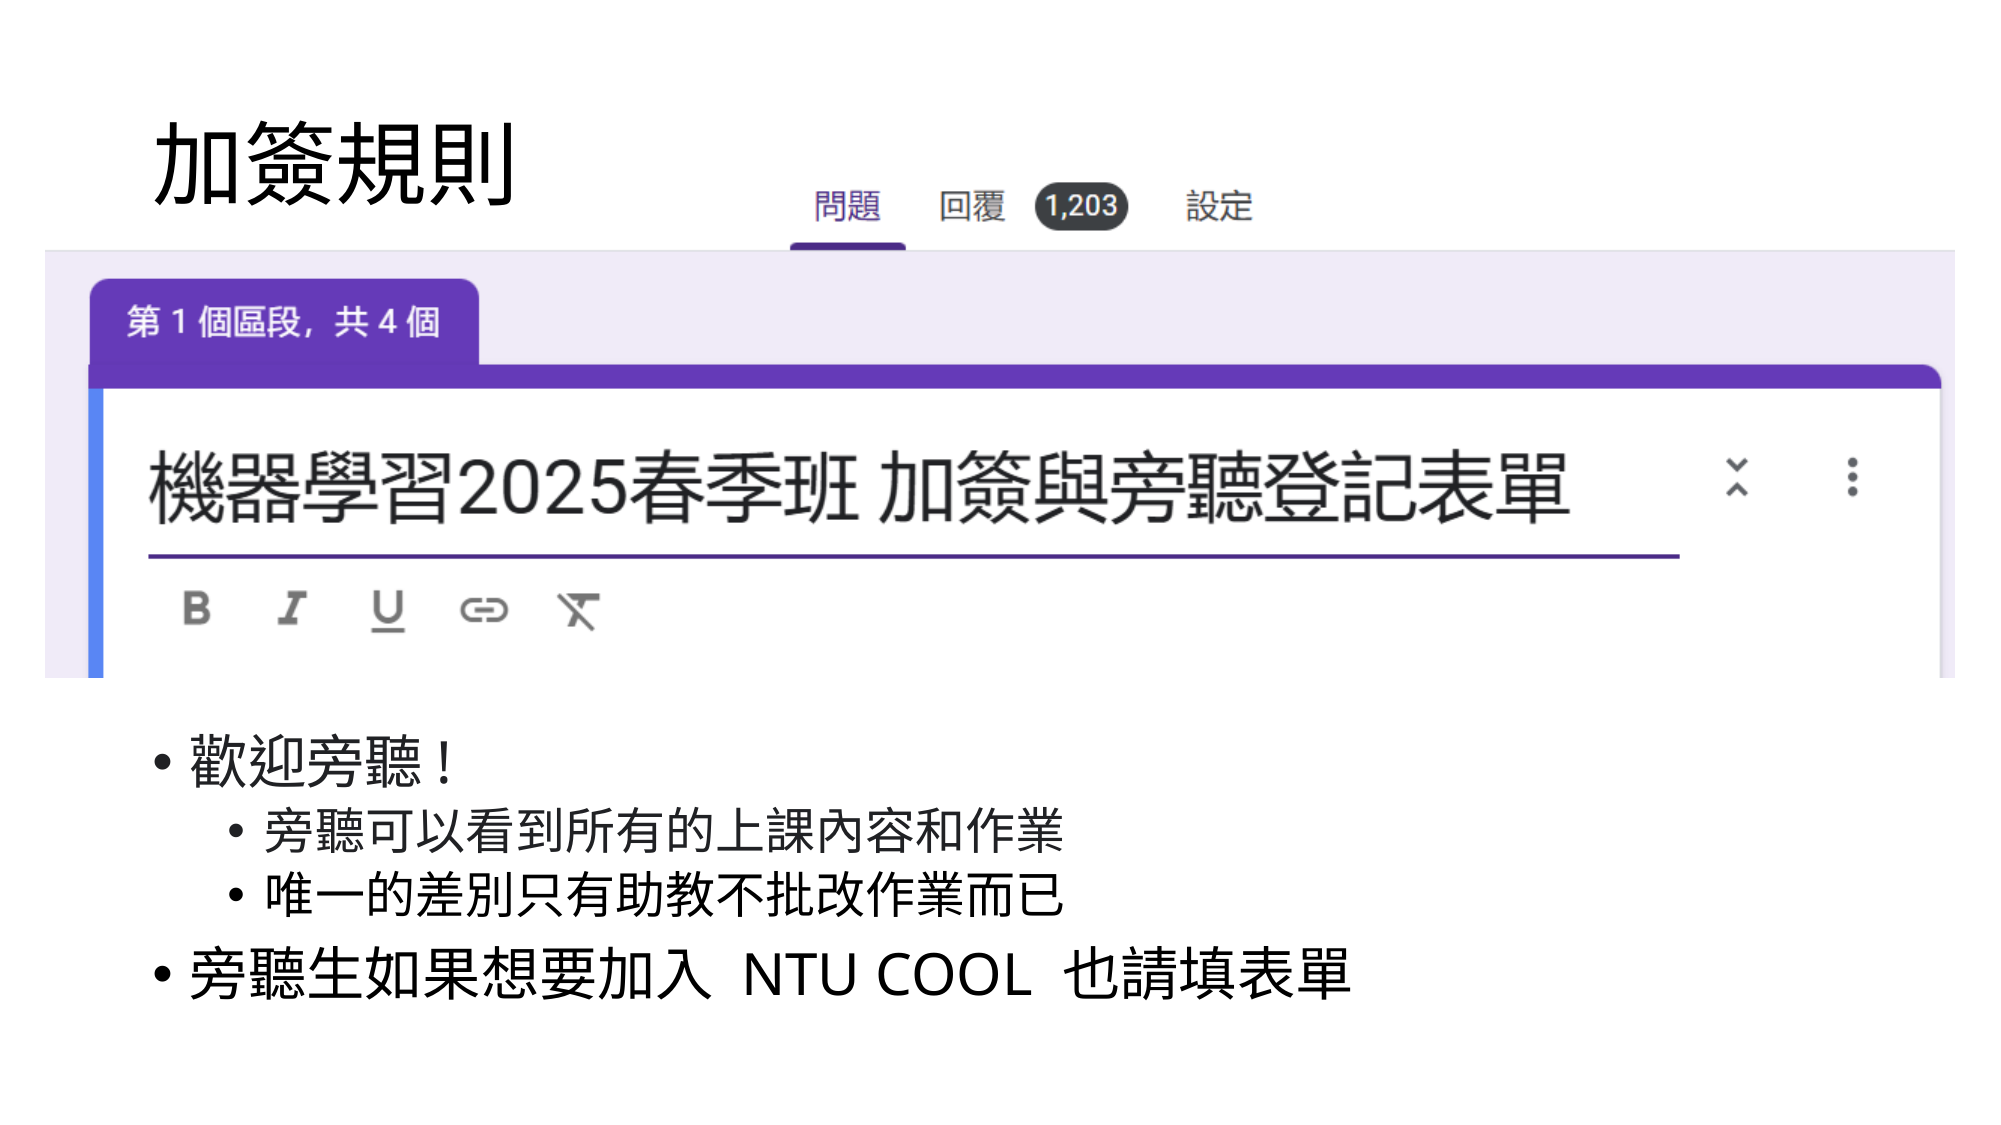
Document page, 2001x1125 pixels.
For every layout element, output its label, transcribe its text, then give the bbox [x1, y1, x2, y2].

list 歡迎旁聽! 旁聽可以看到所有的上課內容和作業 唯一的差別只有助教不批改作業而已 旁聽生如果想要加入 NTU COOL 也請填表單 [137, 678, 1863, 1014]
picture [45, 157, 1955, 678]
title 加簽規則 [137, 59, 1863, 157]
